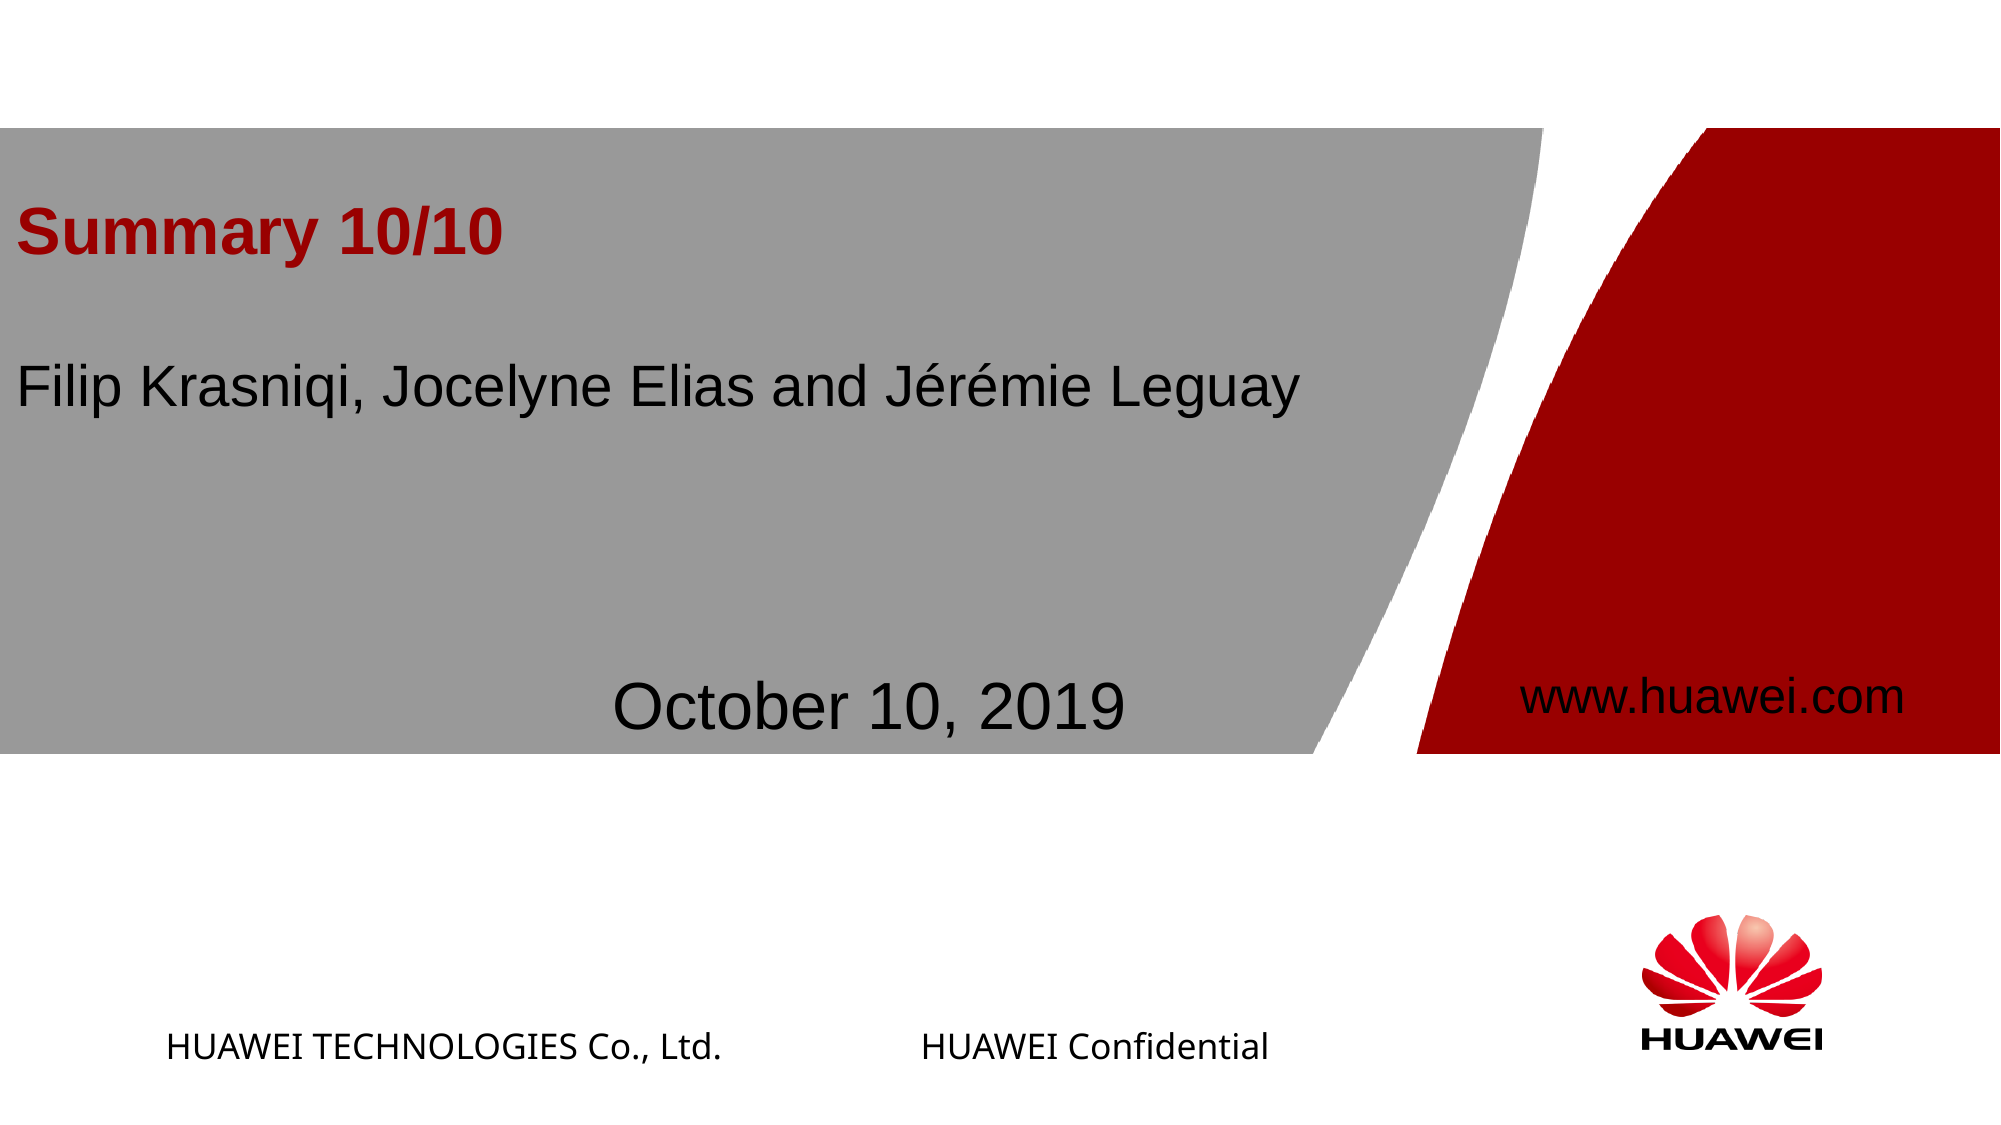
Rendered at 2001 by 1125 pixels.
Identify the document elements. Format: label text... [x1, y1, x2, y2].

text_box October 10, 2019 [7, 596, 1732, 811]
picture [0, 128, 2000, 754]
title Summary 10/10 Filip Krasniqi, Jocelyne Elias and Jérémie Leguay [0, 160, 1724, 445]
picture [1642, 915, 1822, 1050]
